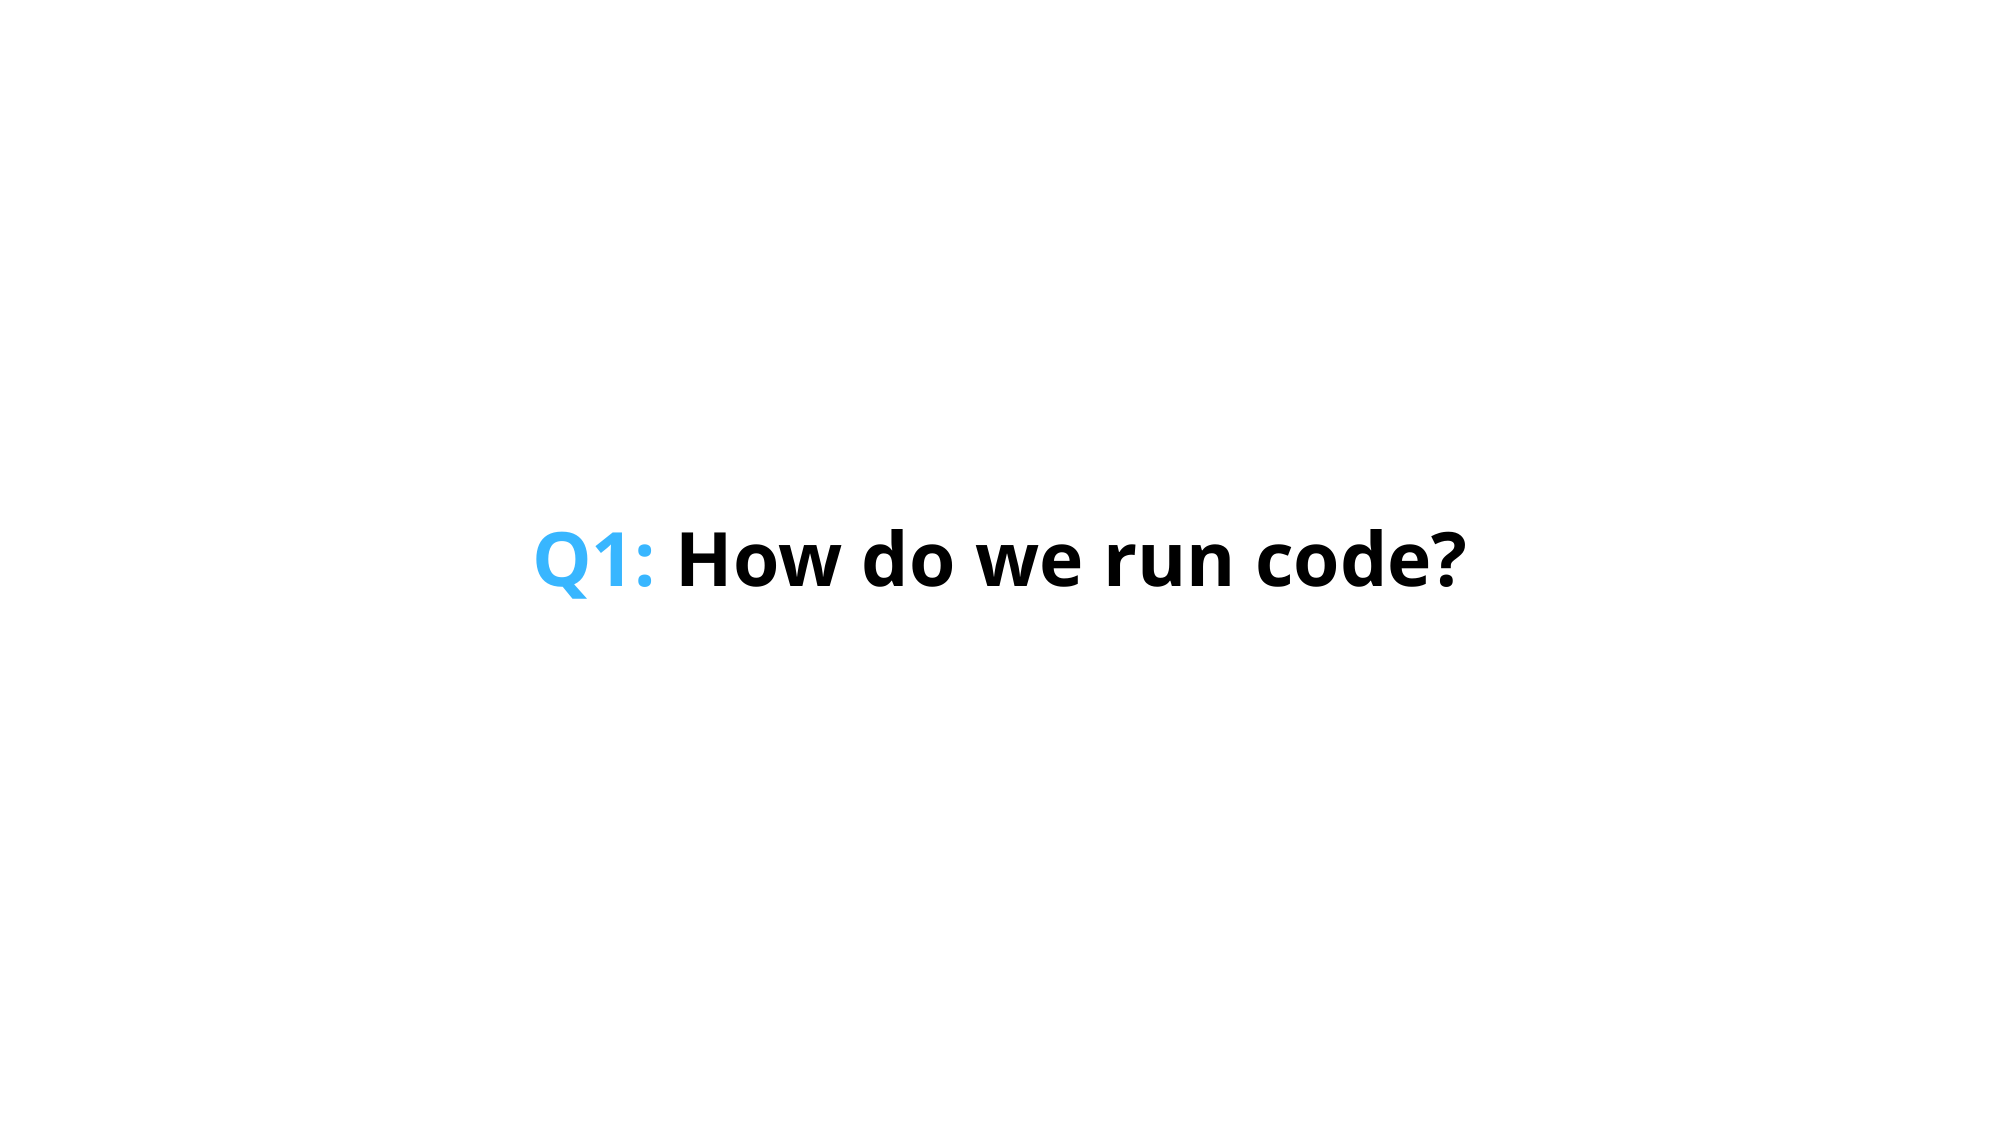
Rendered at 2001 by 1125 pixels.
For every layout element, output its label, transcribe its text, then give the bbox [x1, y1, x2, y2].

title Q1: How do we run code? [64, 499, 1936, 626]
